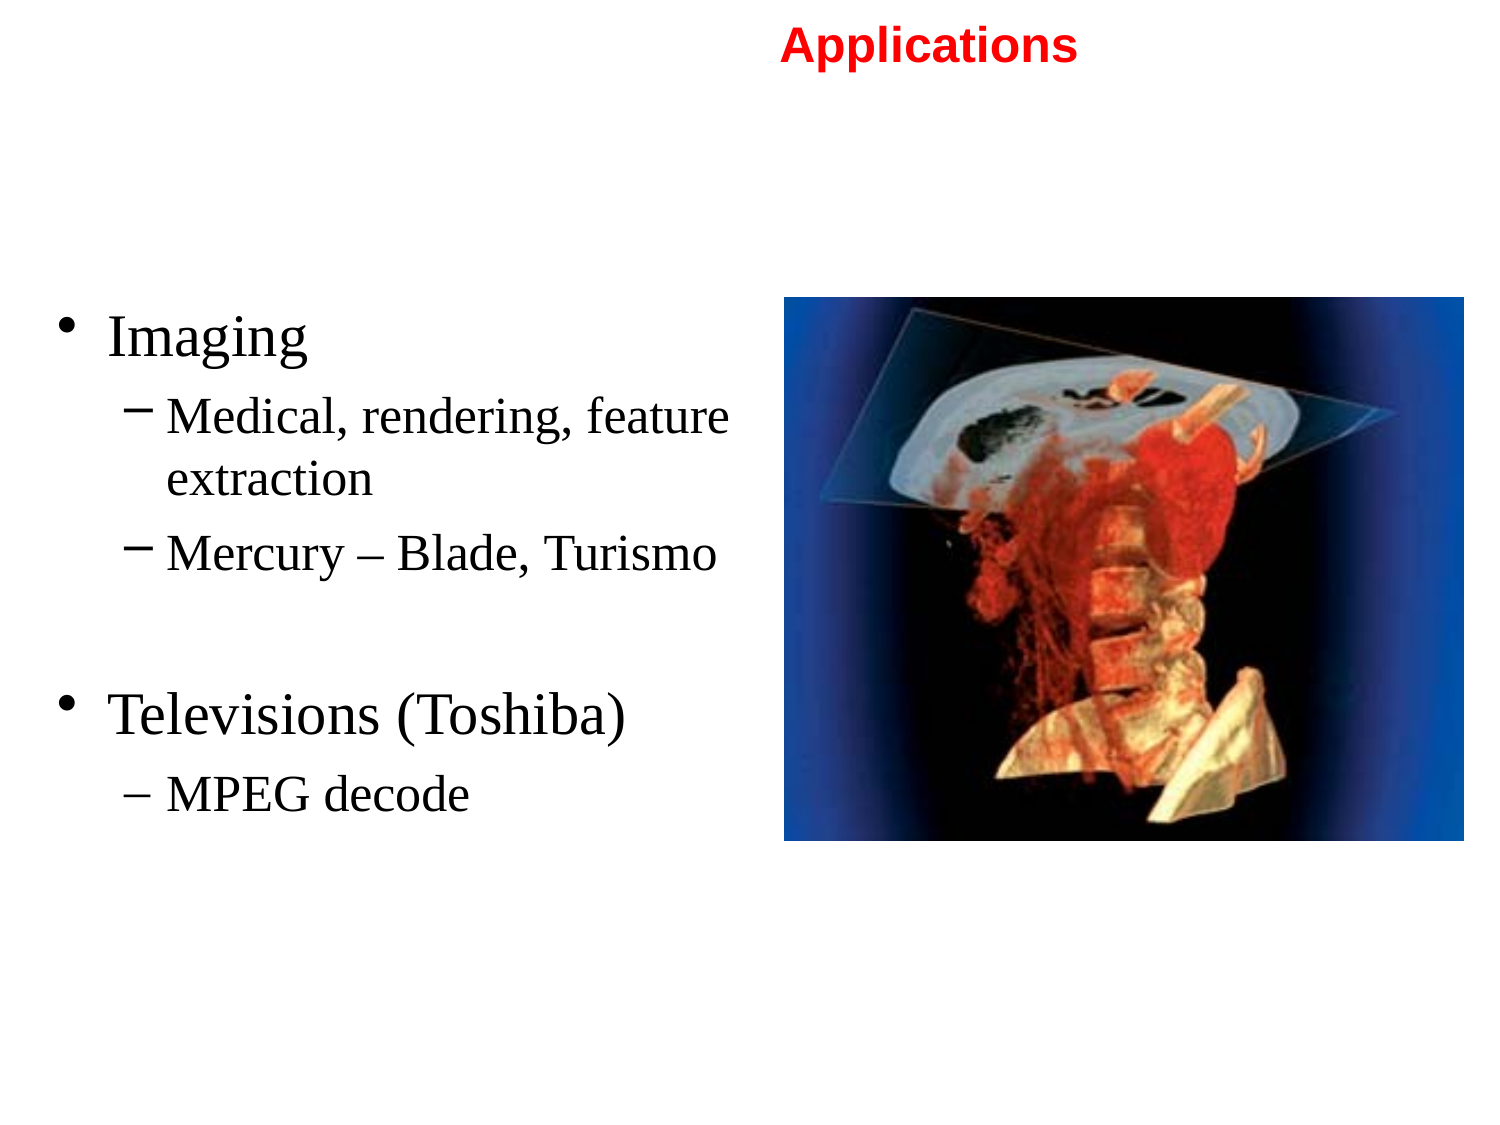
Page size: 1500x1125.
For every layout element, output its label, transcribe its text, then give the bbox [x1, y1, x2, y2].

text_box [784, 297, 1464, 841]
title Applications [74, 0, 1426, 137]
text_box Imaging Medical, rendering, feature extraction Mercury – Blade, Turismo Televisions (Toshiba) MPEG decode [55, 295, 747, 822]
